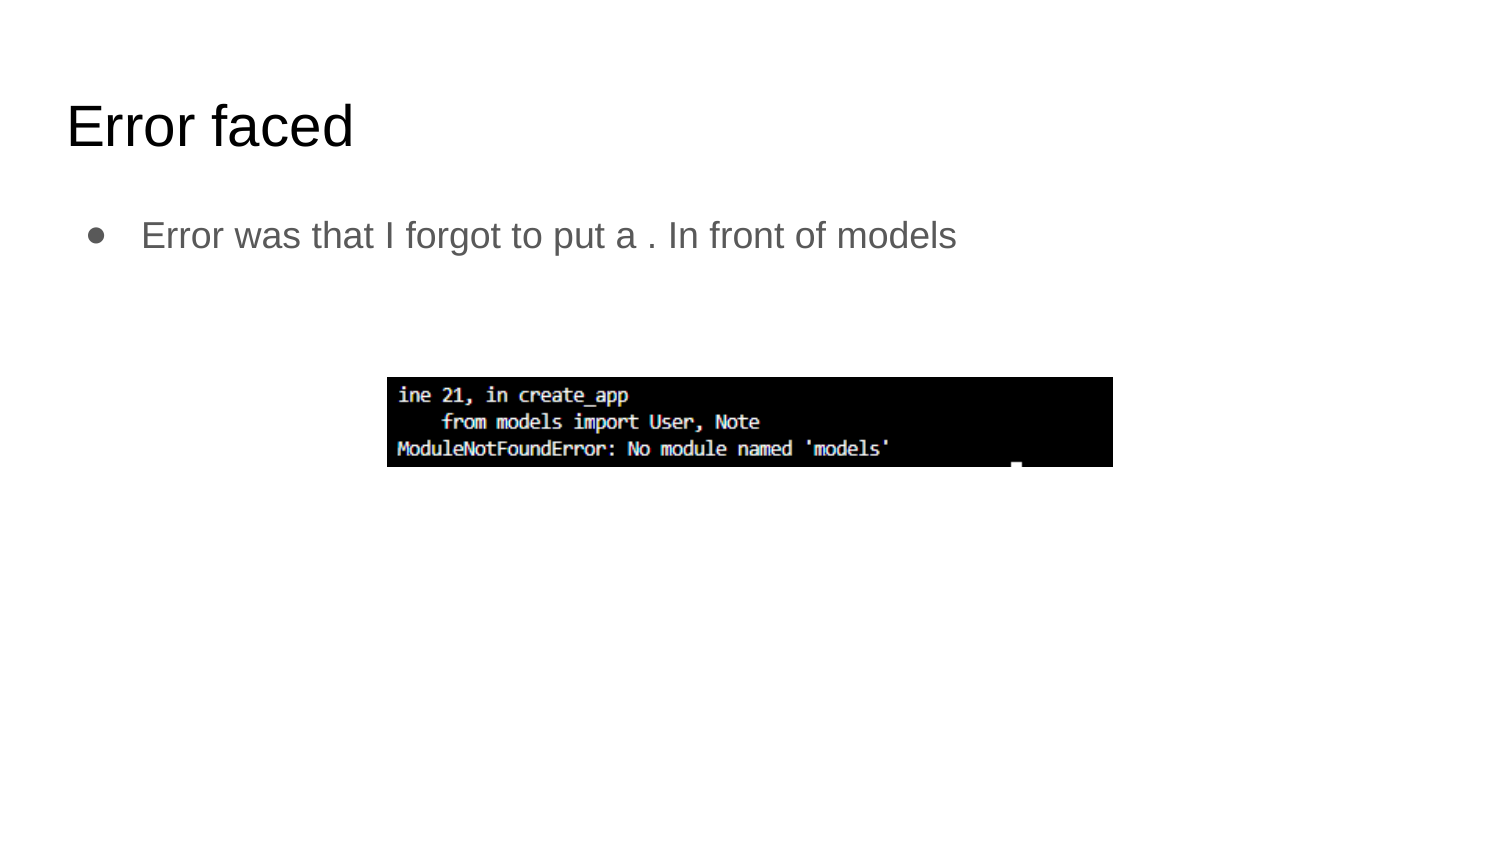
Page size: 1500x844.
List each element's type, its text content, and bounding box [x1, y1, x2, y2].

title Error faced [51, 72, 1449, 167]
list Error was that I forgot to put a . In front of models [51, 189, 1449, 750]
picture [387, 377, 1113, 467]
